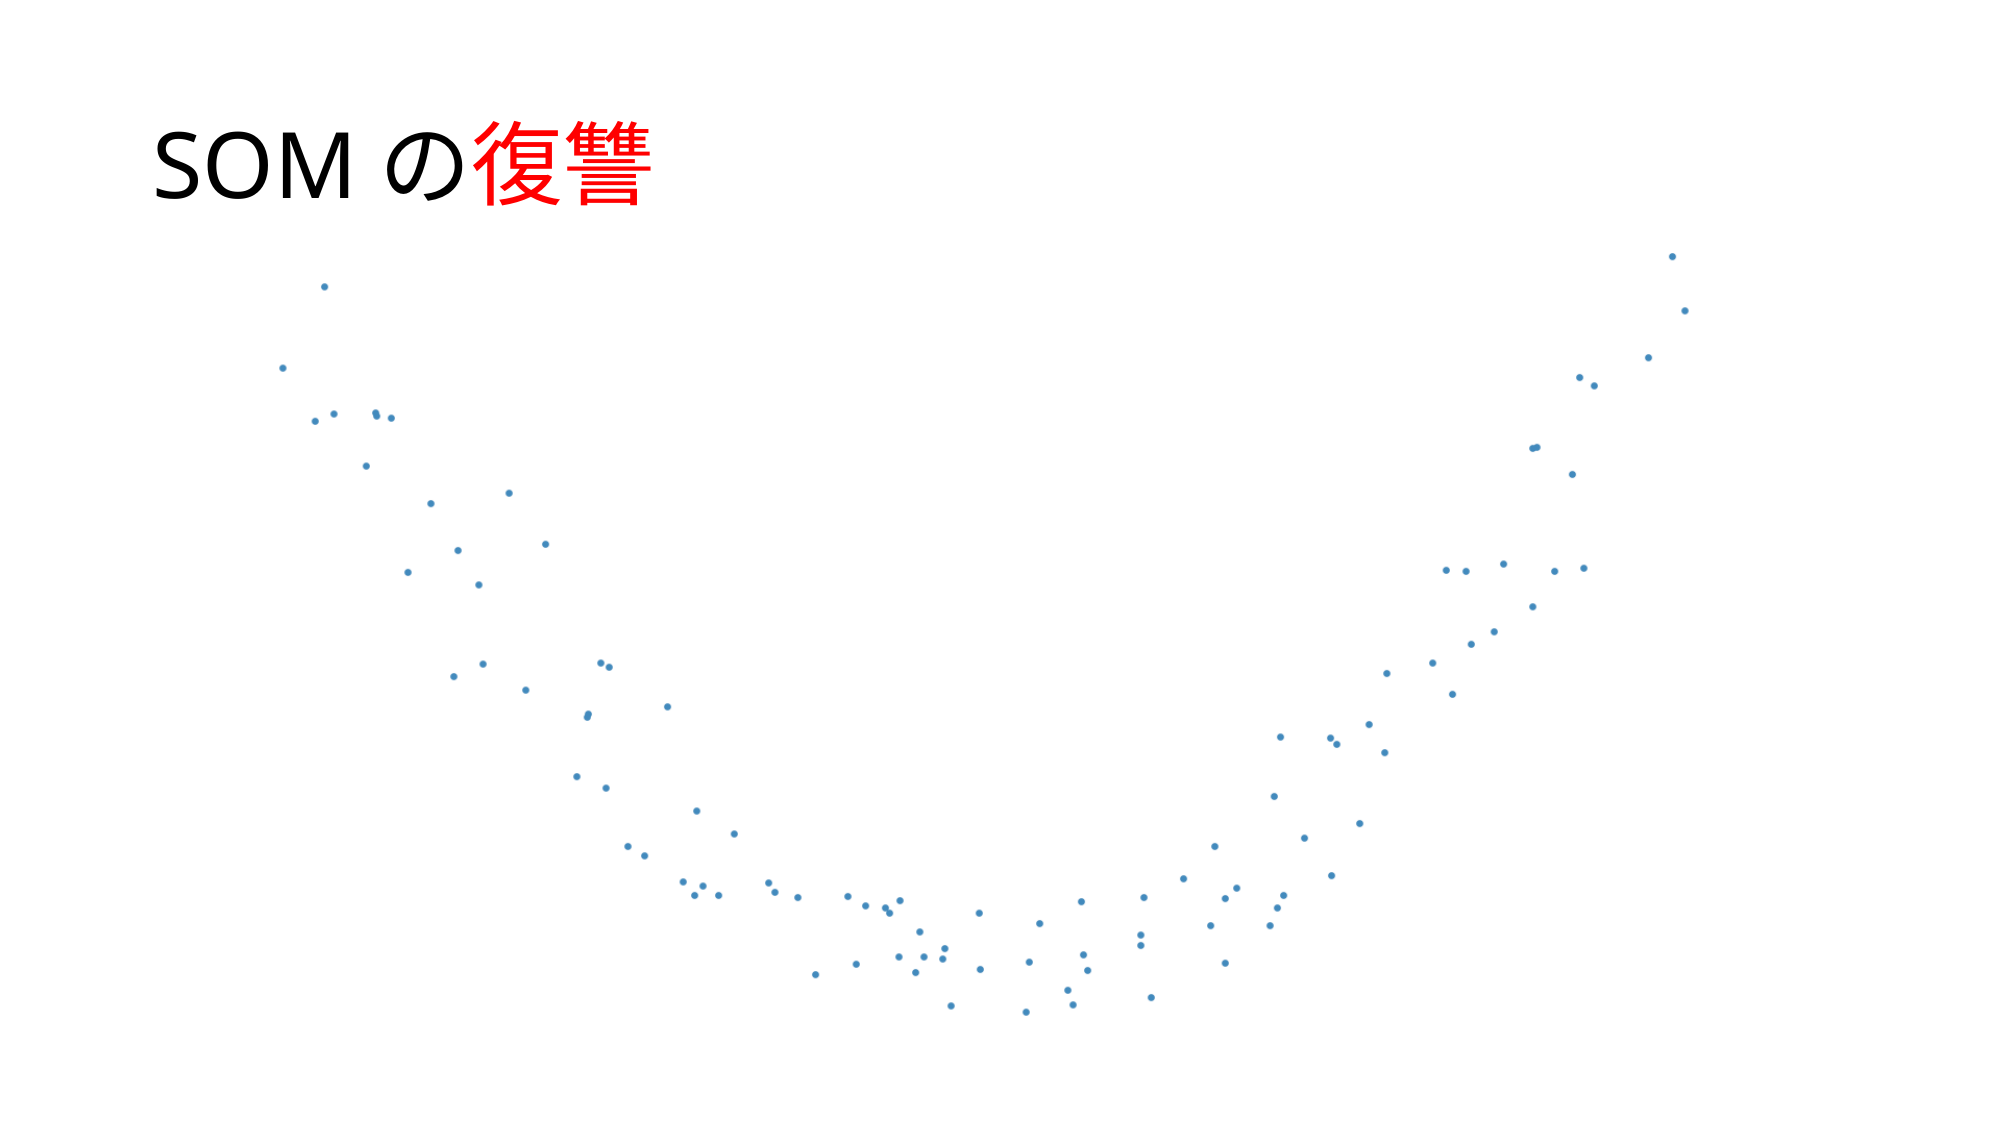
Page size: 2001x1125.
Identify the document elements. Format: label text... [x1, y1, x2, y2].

title SOMの復讐 [137, 59, 1863, 278]
picture [272, 252, 1721, 1045]
